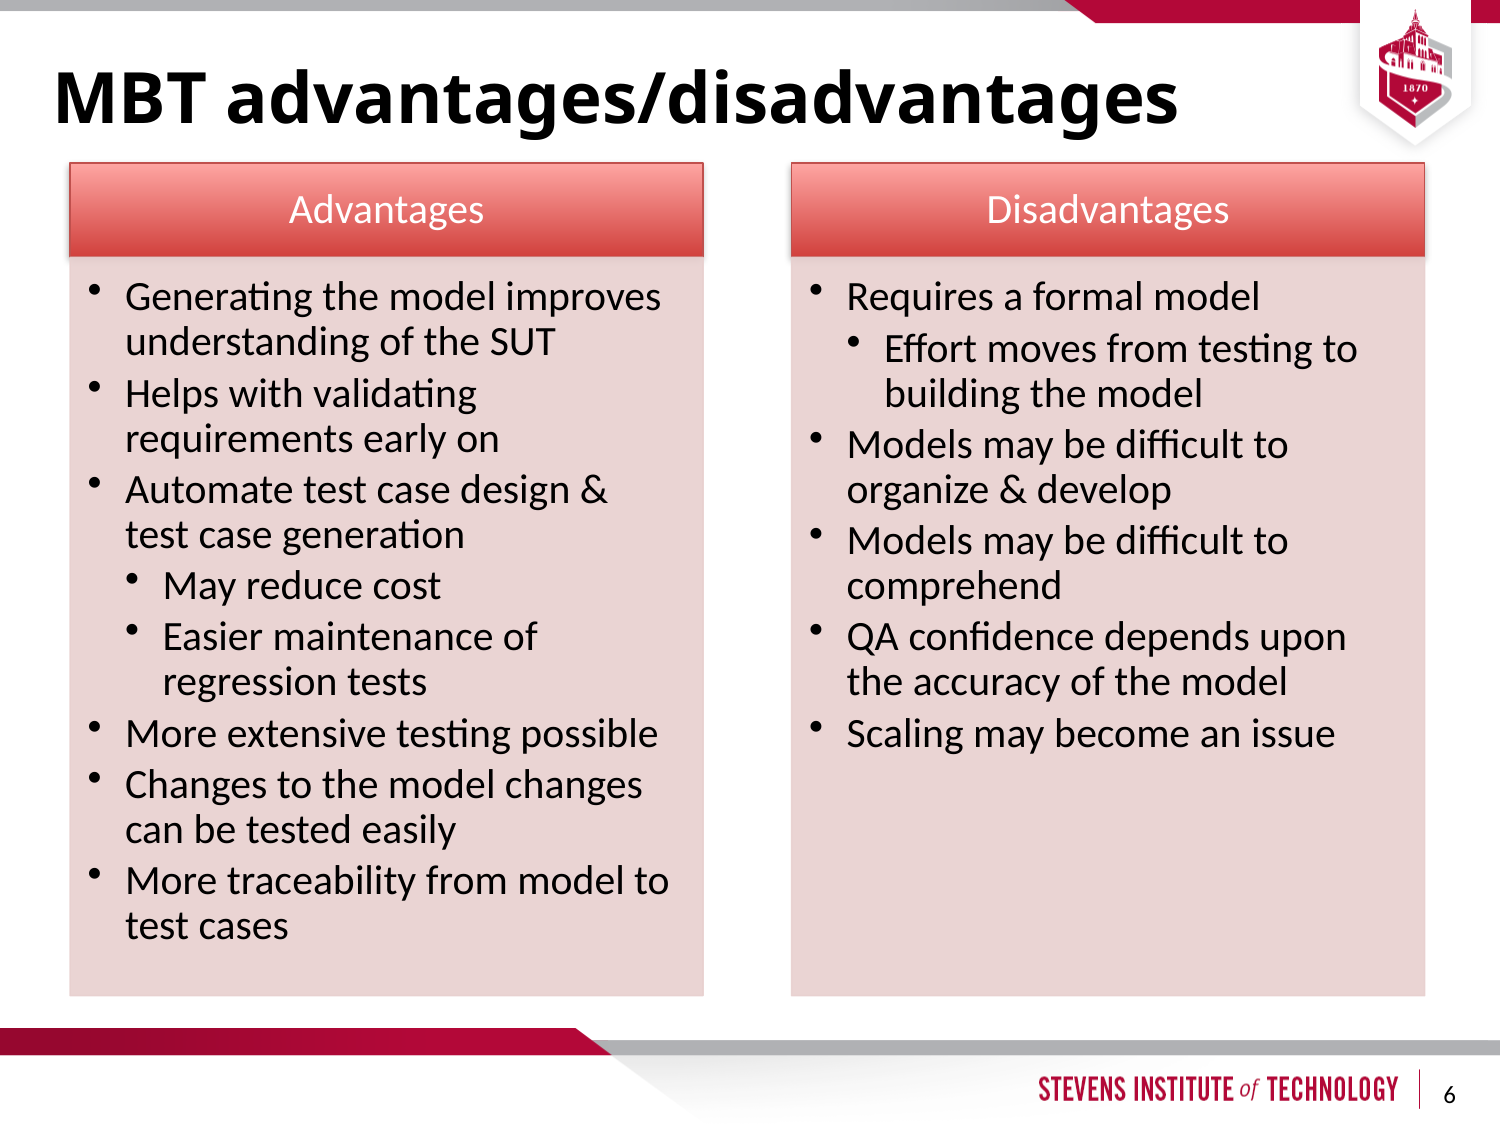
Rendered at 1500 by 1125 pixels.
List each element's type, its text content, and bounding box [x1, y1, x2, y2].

picture [0, 1028, 1500, 1125]
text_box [69, 149, 1425, 1009]
title MBT advantages/disadvantages [37, 45, 1338, 150]
picture [0, 0, 1500, 160]
slide_number 6 [1428, 1071, 1490, 1108]
